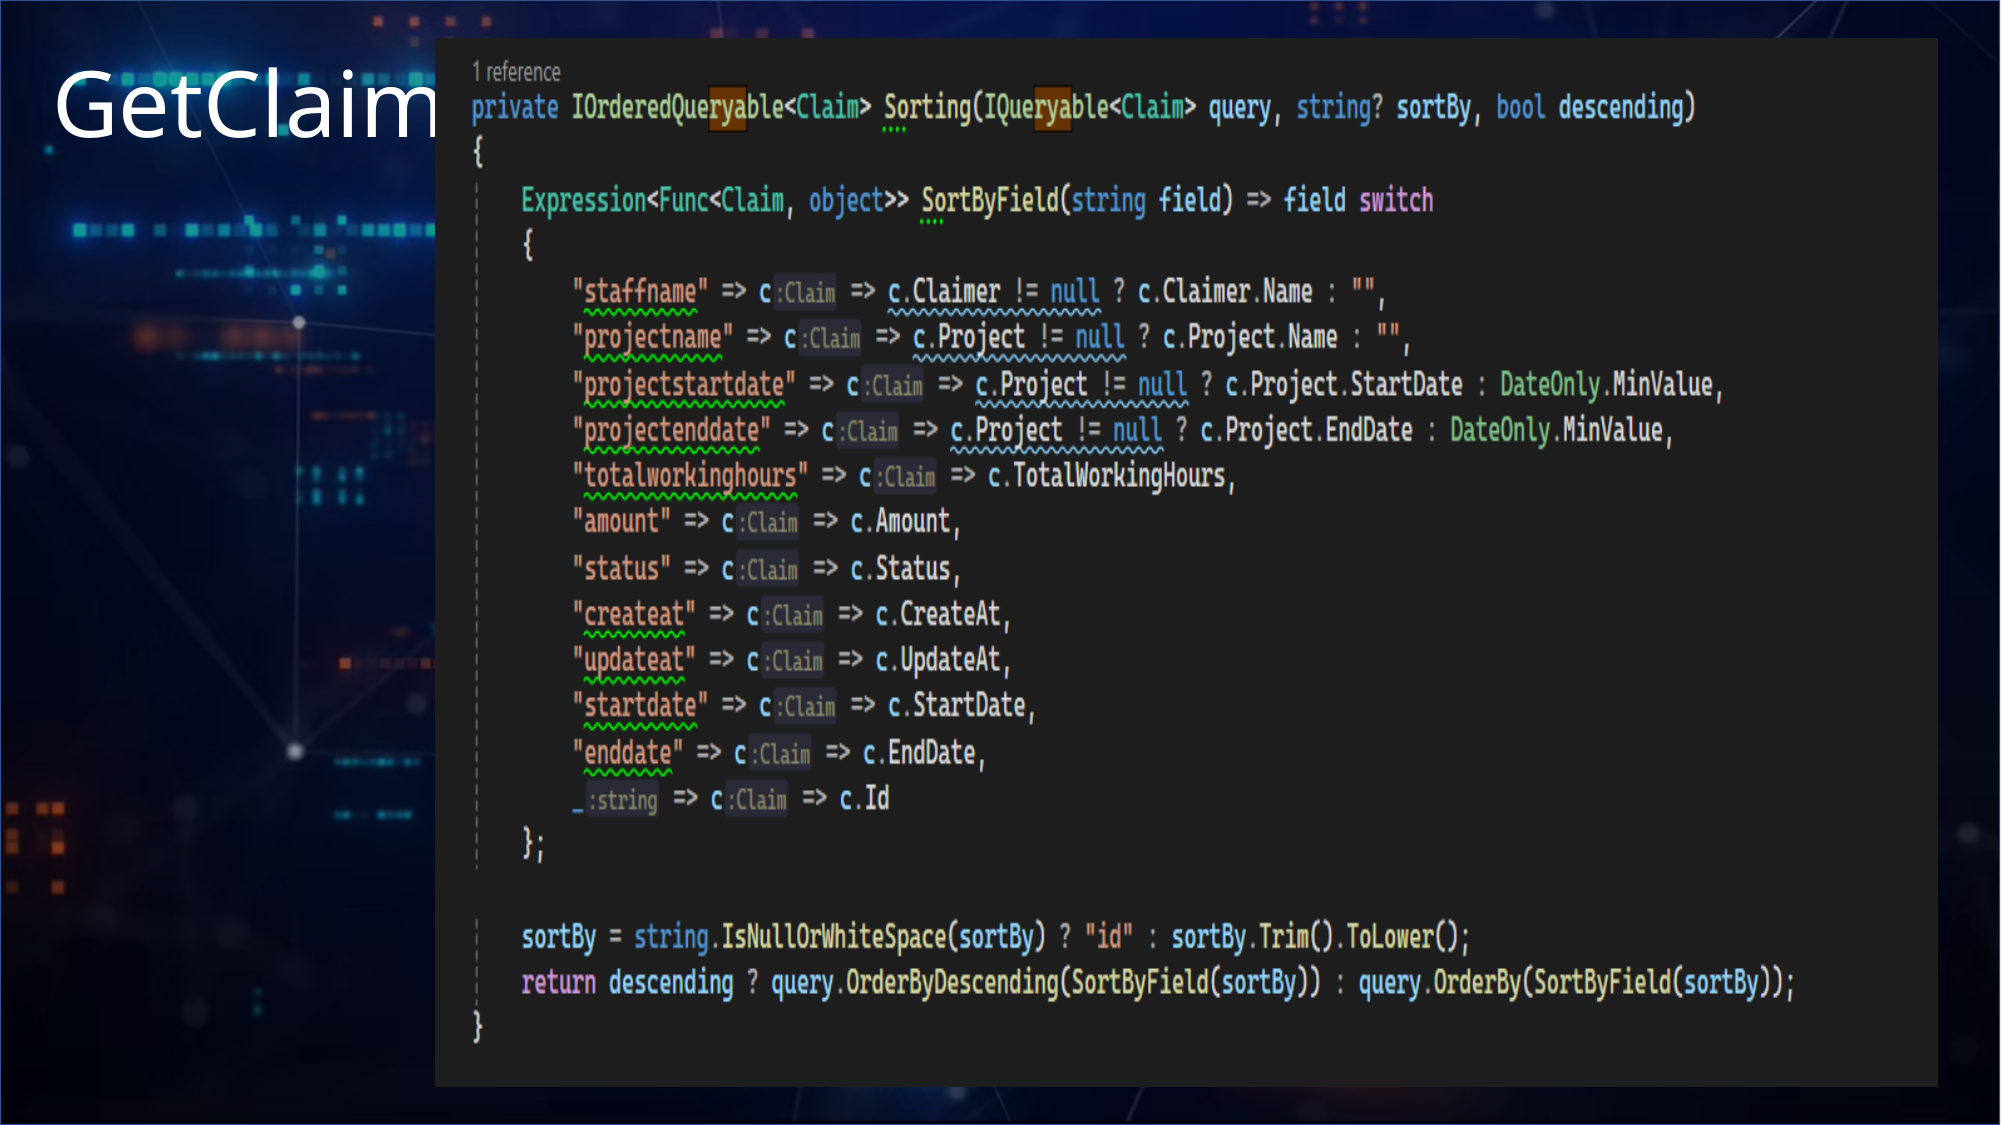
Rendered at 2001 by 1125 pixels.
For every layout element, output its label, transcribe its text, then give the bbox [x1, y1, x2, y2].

picture [1, 1, 1999, 1124]
text_box GetClaim() [37, 38, 435, 163]
